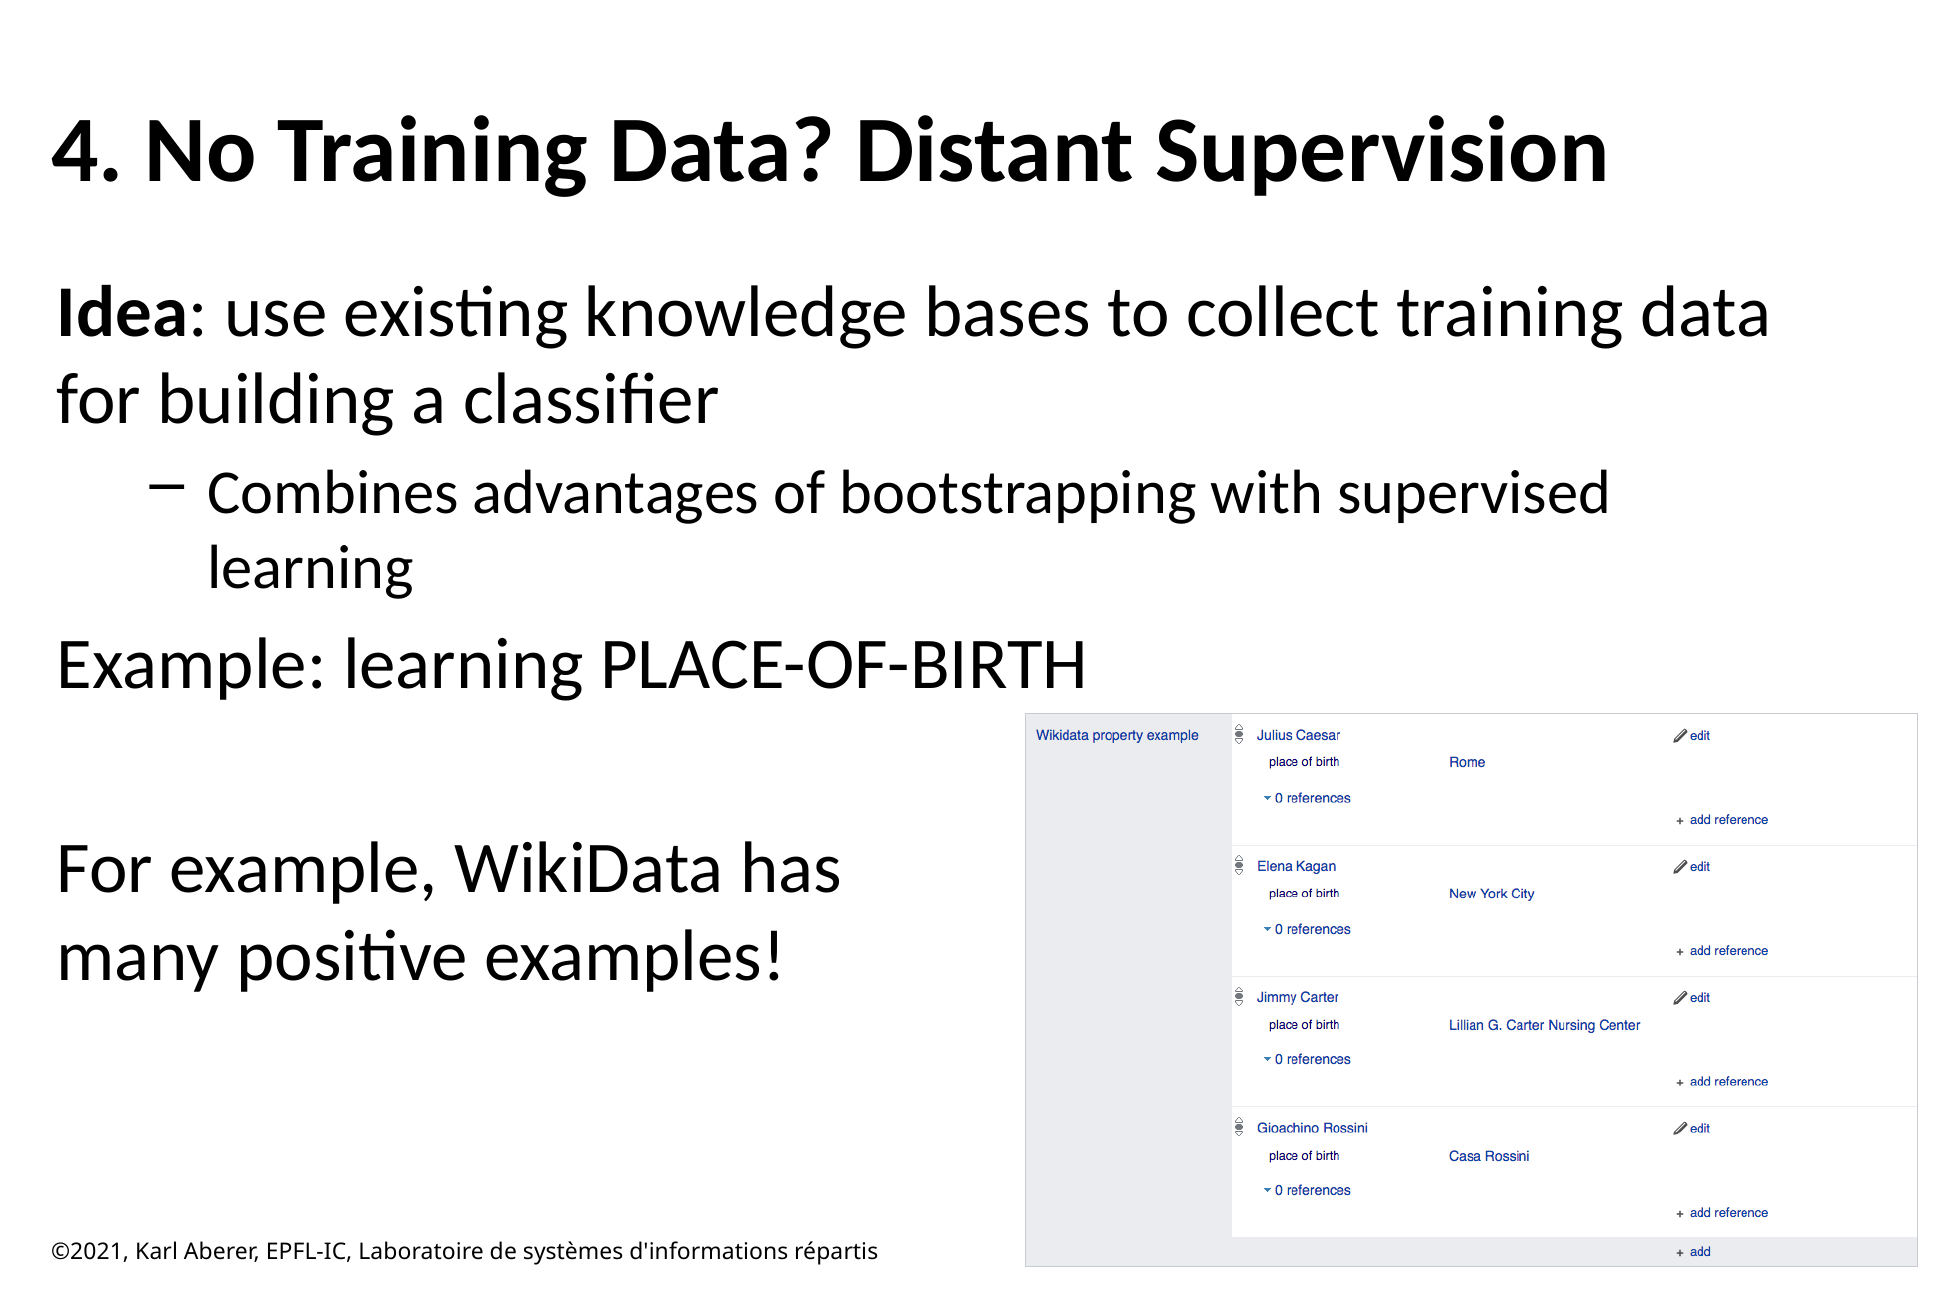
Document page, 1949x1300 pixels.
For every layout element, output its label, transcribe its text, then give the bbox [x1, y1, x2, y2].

title 4. No Training Data? Distant Supervision [32, 57, 1803, 232]
list Idea: use existing knowledge bases to collect training data for building a classifier Combines advantages of bootstrapping with supervised learning Example: learning PLACE-OF-BIRTH For example, WikiData has many positive examples! [37, 253, 1809, 1208]
footer ©2021, Karl Aberer, EPFL-IC, Laboratoire de systèmes d'informations répartis [32, 1227, 1016, 1271]
picture [1021, 707, 1926, 1274]
